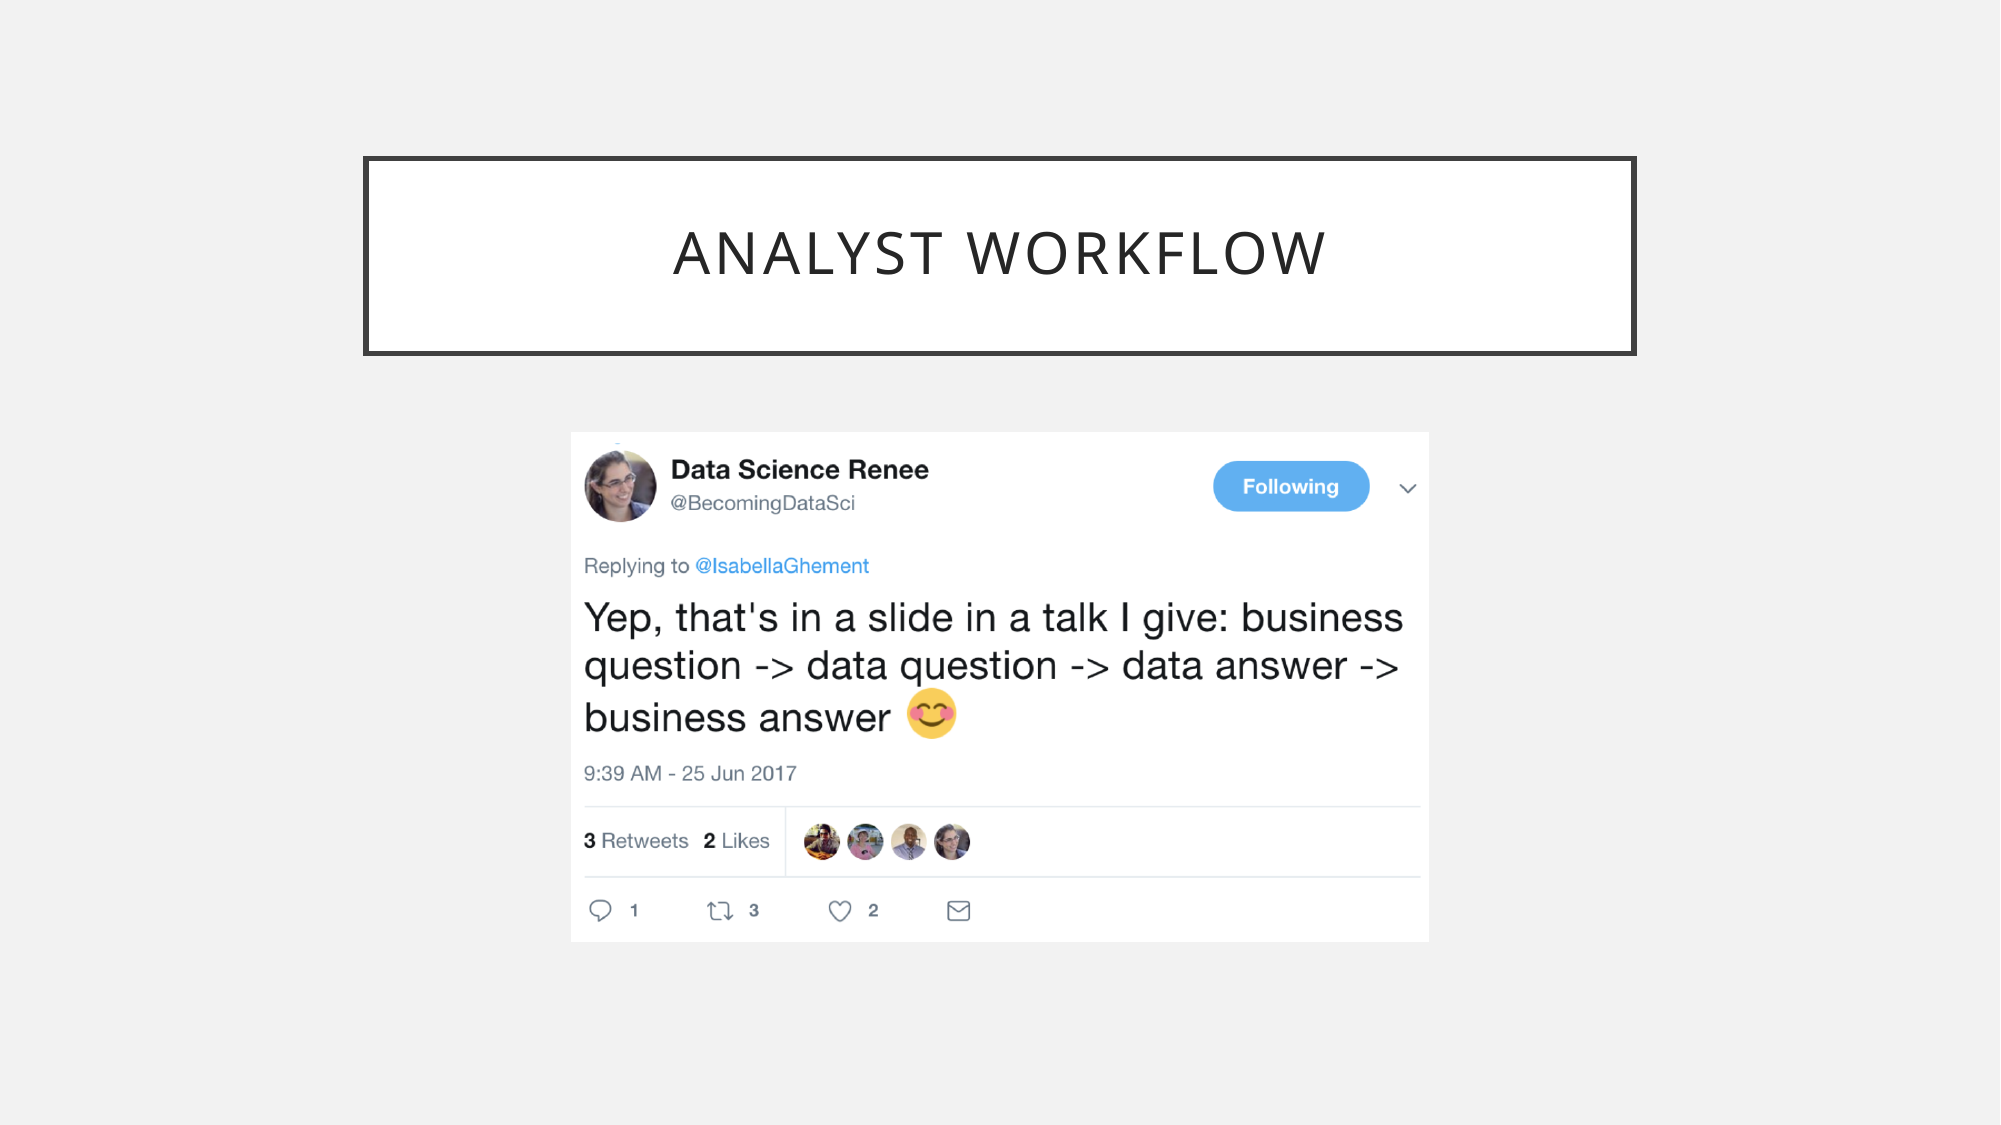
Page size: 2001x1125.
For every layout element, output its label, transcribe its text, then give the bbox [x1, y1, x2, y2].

title Analyst workflow [363, 156, 1637, 356]
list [571, 432, 1429, 942]
